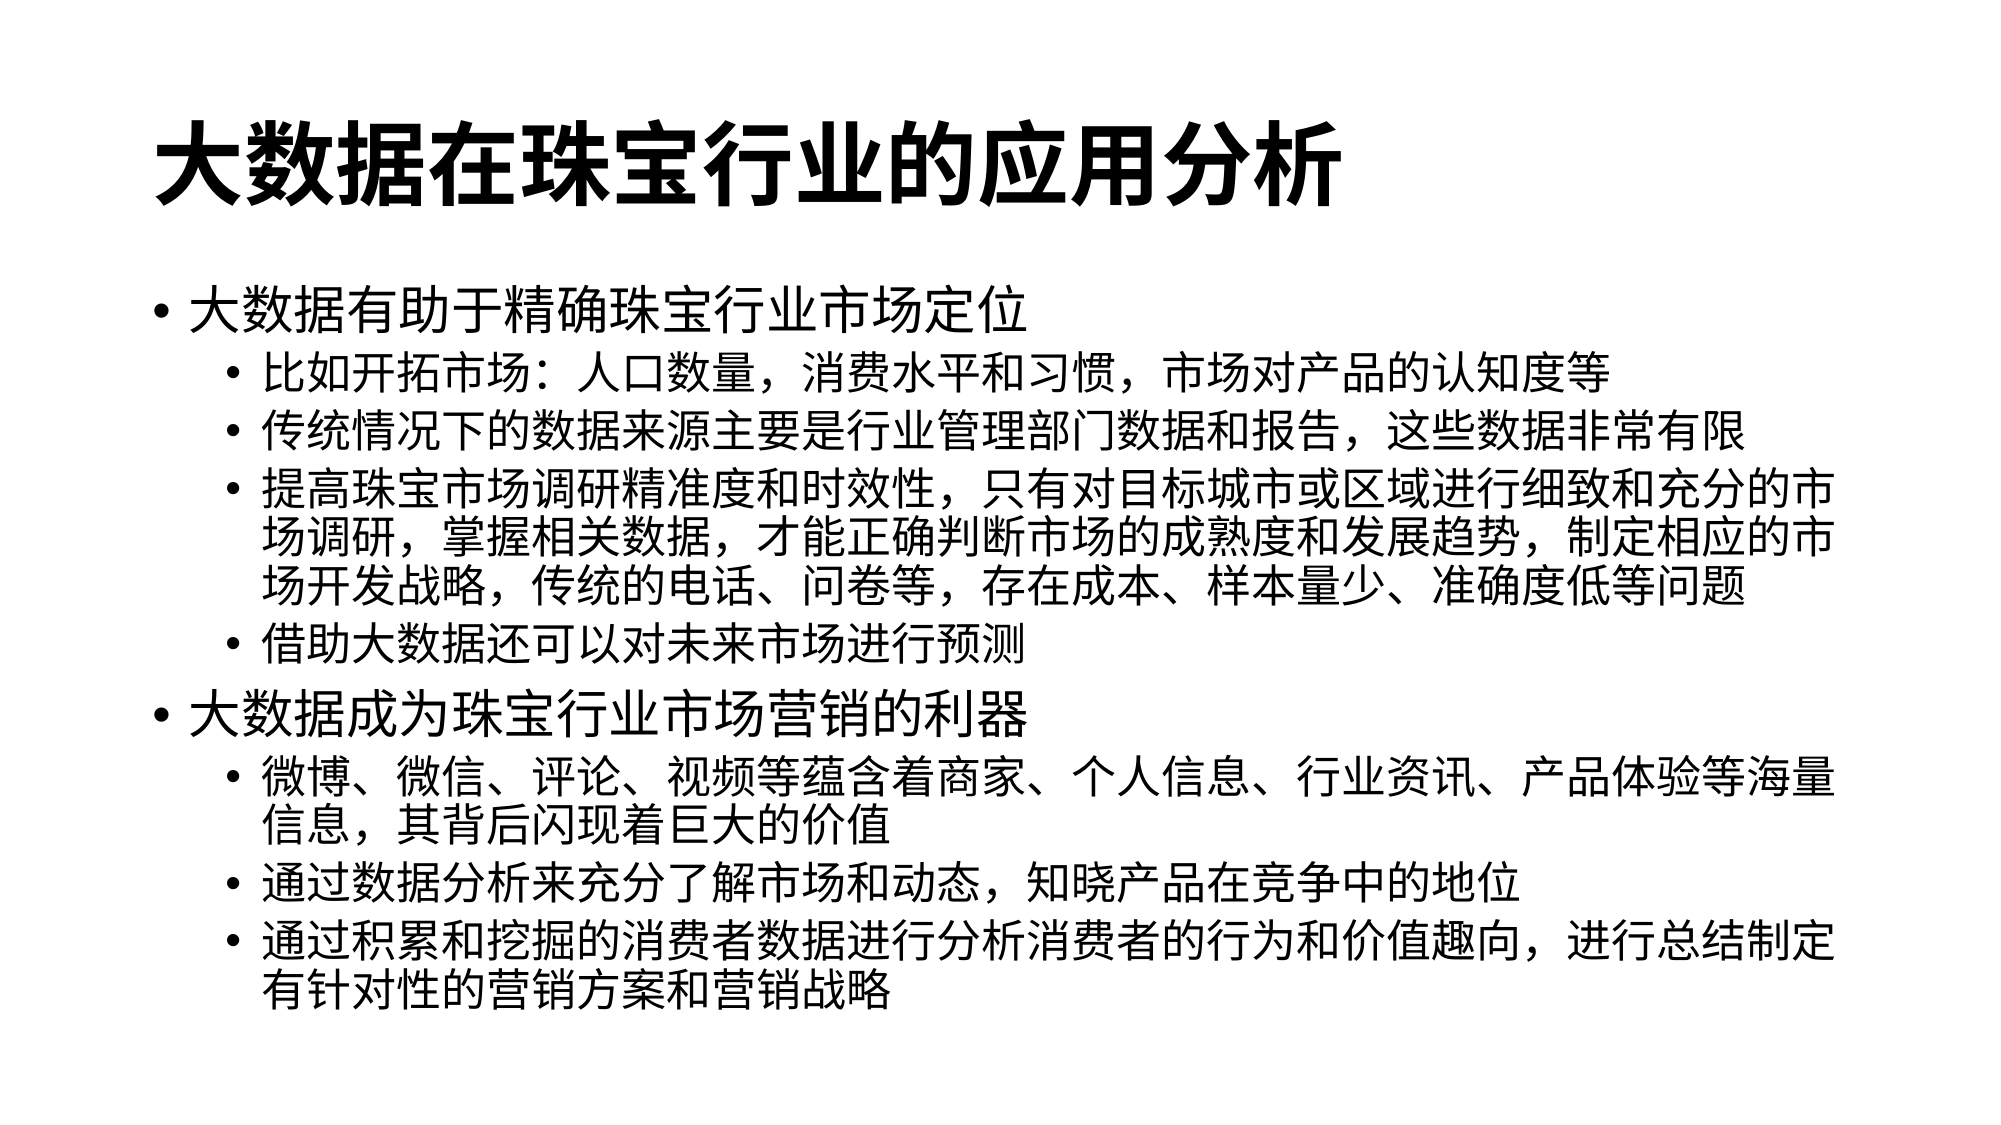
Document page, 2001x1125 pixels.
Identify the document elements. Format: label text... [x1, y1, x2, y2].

title 大数据在珠宝行业的应用分析 [137, 59, 1863, 277]
list 大数据有助于精确珠宝行业市场定位 比如开拓市场：人口数量，消费水平和习惯，市场对产品的认知度等 传统情况下的数据来源主要是行业管理部门数据和报告，这些数据非常有限 提高珠宝市场调研精准度和时效性，只有对目标城市或区域进行细致和充分的市场调研，掌握相关数据，才能正确判断市场的成熟度和发展趋势，制定相应的市场开发战略，传统的电话、问卷等，存在成本、样本量少、准确度低等问题 借助大数据还可以对未来市场进行预测 大数据成为珠宝行业市场营销的利器 微博、微信、评论、视频等蕴含着商家、个人信息、行业资讯、产品体验等海量信息，其背后闪现着巨大的价值 通过数据分析来充分了解市场和动态，知晓产品在竞争中的地位 通过积累和挖掘的消费者数据进行分析消费者的行为和价值趣向，进行总结制定有针对性的营销方案和营销战略 [137, 277, 1863, 1066]
